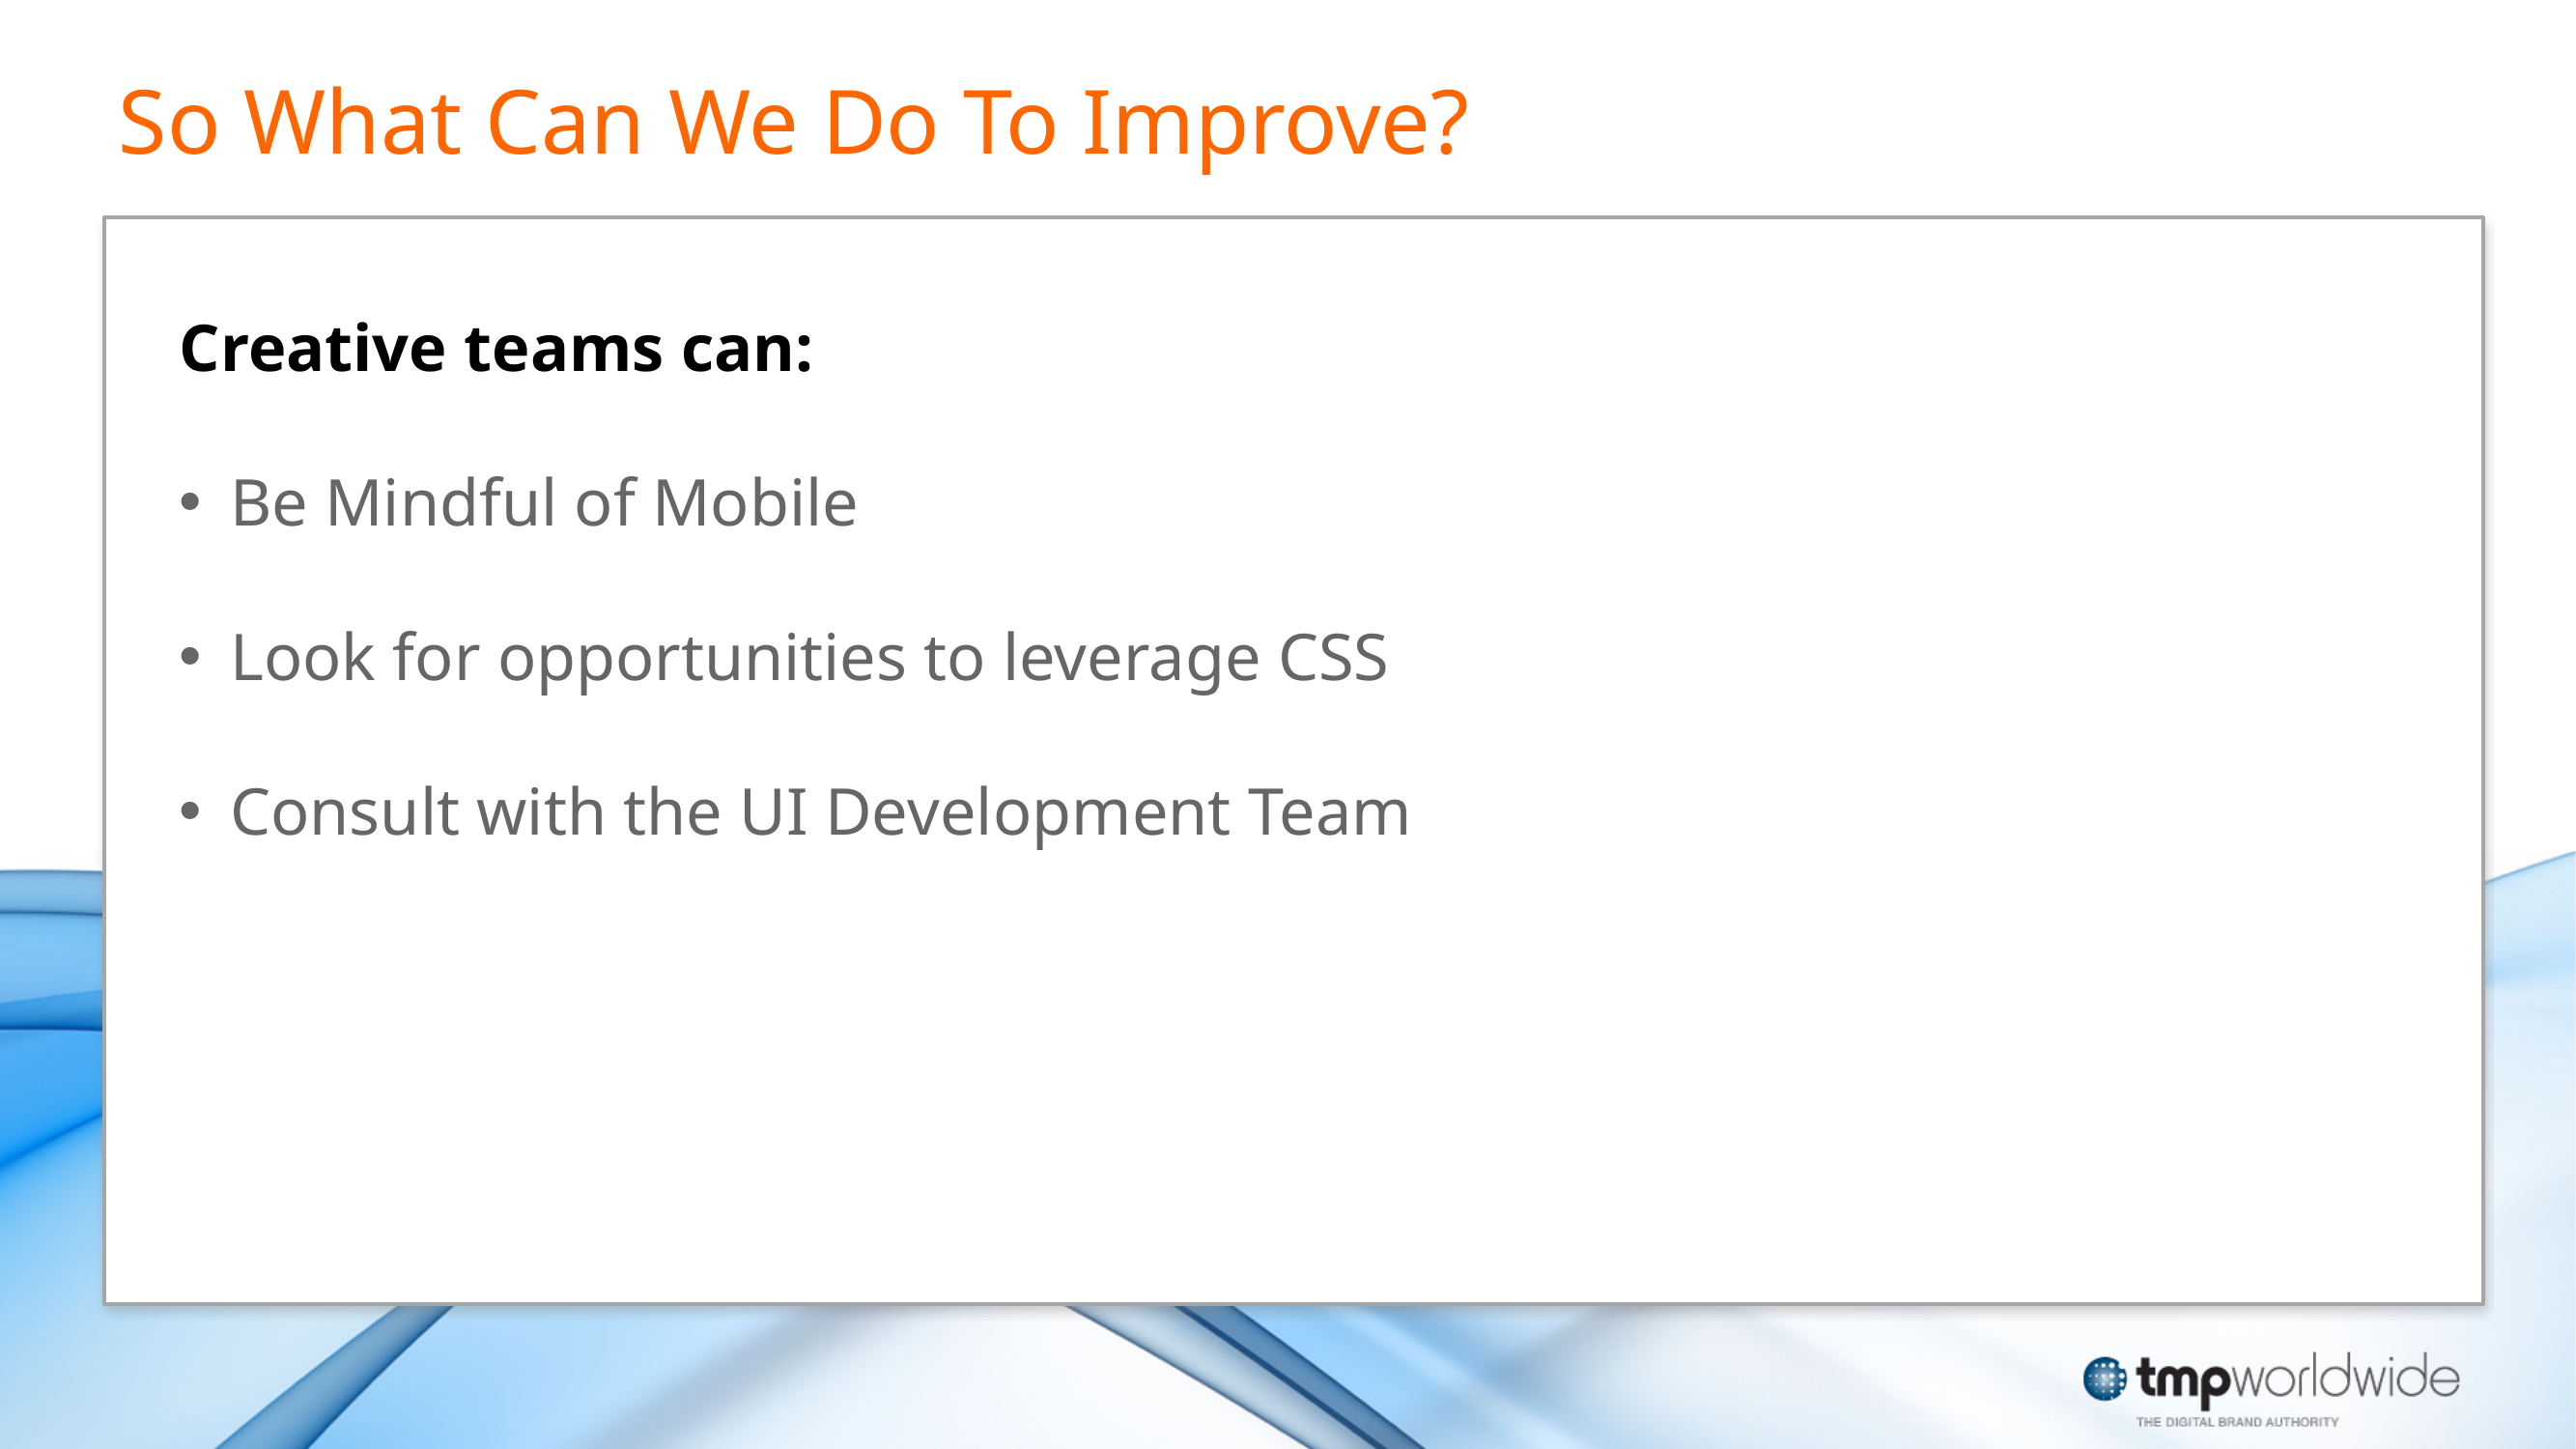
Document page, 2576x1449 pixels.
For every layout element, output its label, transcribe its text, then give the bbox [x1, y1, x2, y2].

text_box Creative teams can: Be Mindful of Mobile Look for opportunities to leverage CSS Consult with the UI Development Team [164, 222, 2483, 1010]
text_box So What Can We Do To Improve? [104, 58, 2423, 217]
text_box [104, 216, 2483, 1304]
picture [0, 851, 2576, 1449]
